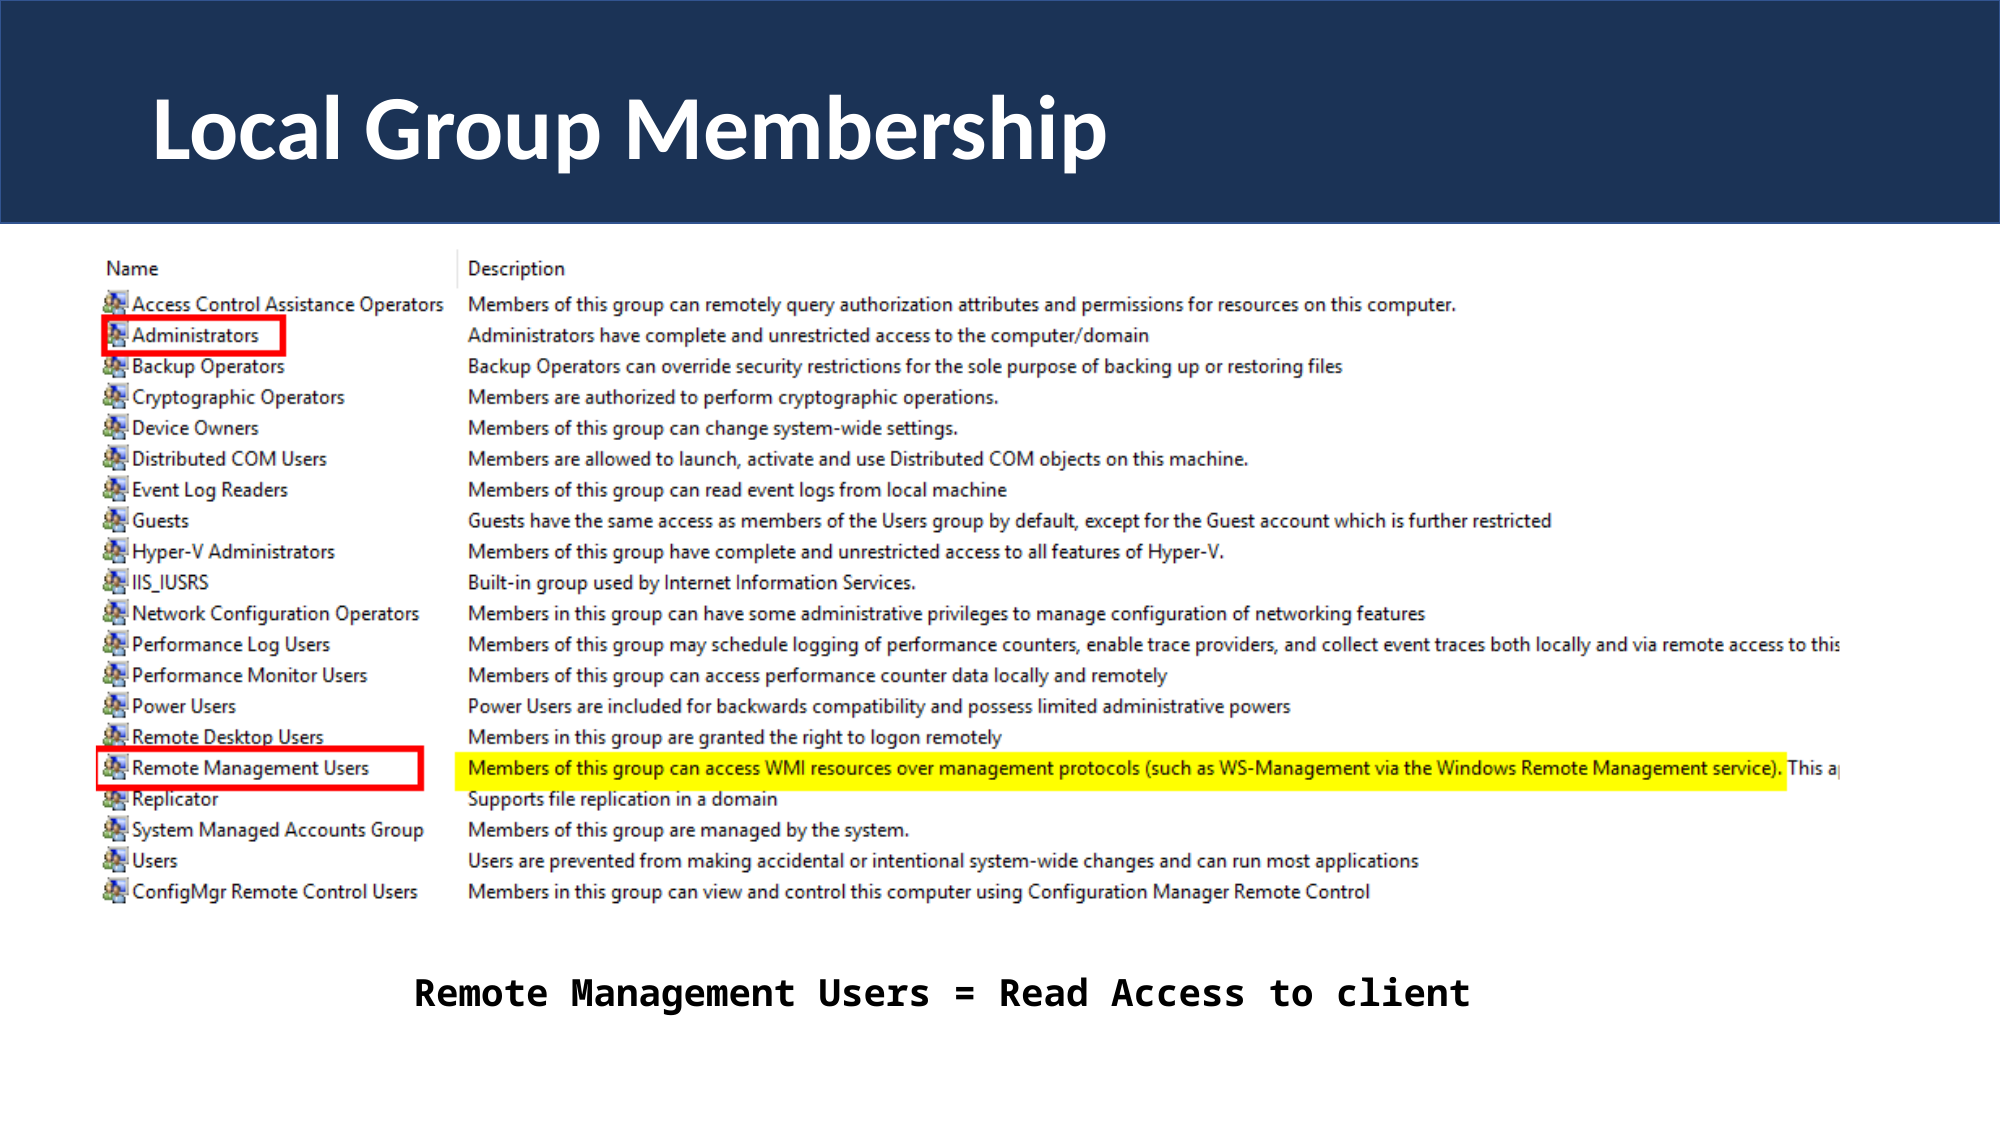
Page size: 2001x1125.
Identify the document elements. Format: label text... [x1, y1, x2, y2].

title Local Group Membership [137, 59, 1863, 201]
text_box Remote Management Users = Read Access to client [398, 961, 1537, 1022]
picture [95, 248, 1840, 915]
text_box [0, 0, 2000, 224]
